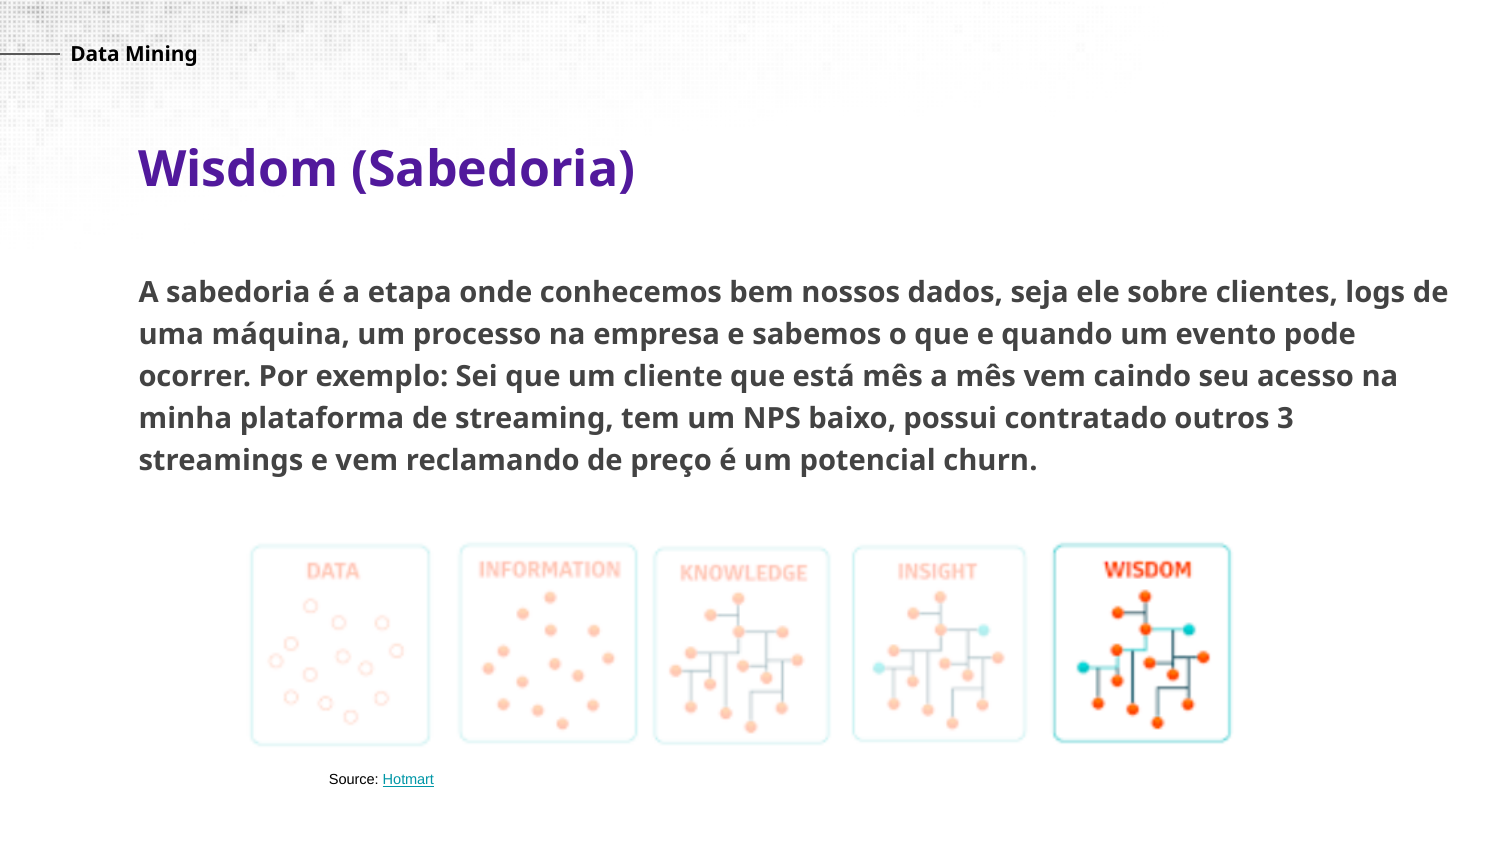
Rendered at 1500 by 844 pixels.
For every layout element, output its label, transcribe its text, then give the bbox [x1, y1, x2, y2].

picture [235, 528, 1038, 758]
text_box Source: Hotmart [313, 763, 578, 797]
text_box A sabedoria é a etapa onde conhecemos bem nossos dados, seja ele sobre clientes, logs de uma máquina, um processo na empresa e sabemos o que e quando um evento pode ocorrer. Por exemplo: Sei que um cliente que está mês a mês vem caindo seu acesso na minha plataforma de streaming, tem um NPS baixo, possui contratado outros 3 streamings e vem reclamando de preço é um potencial churn. [135, 263, 1455, 493]
picture [1045, 529, 1243, 757]
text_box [0, 0, 1500, 251]
